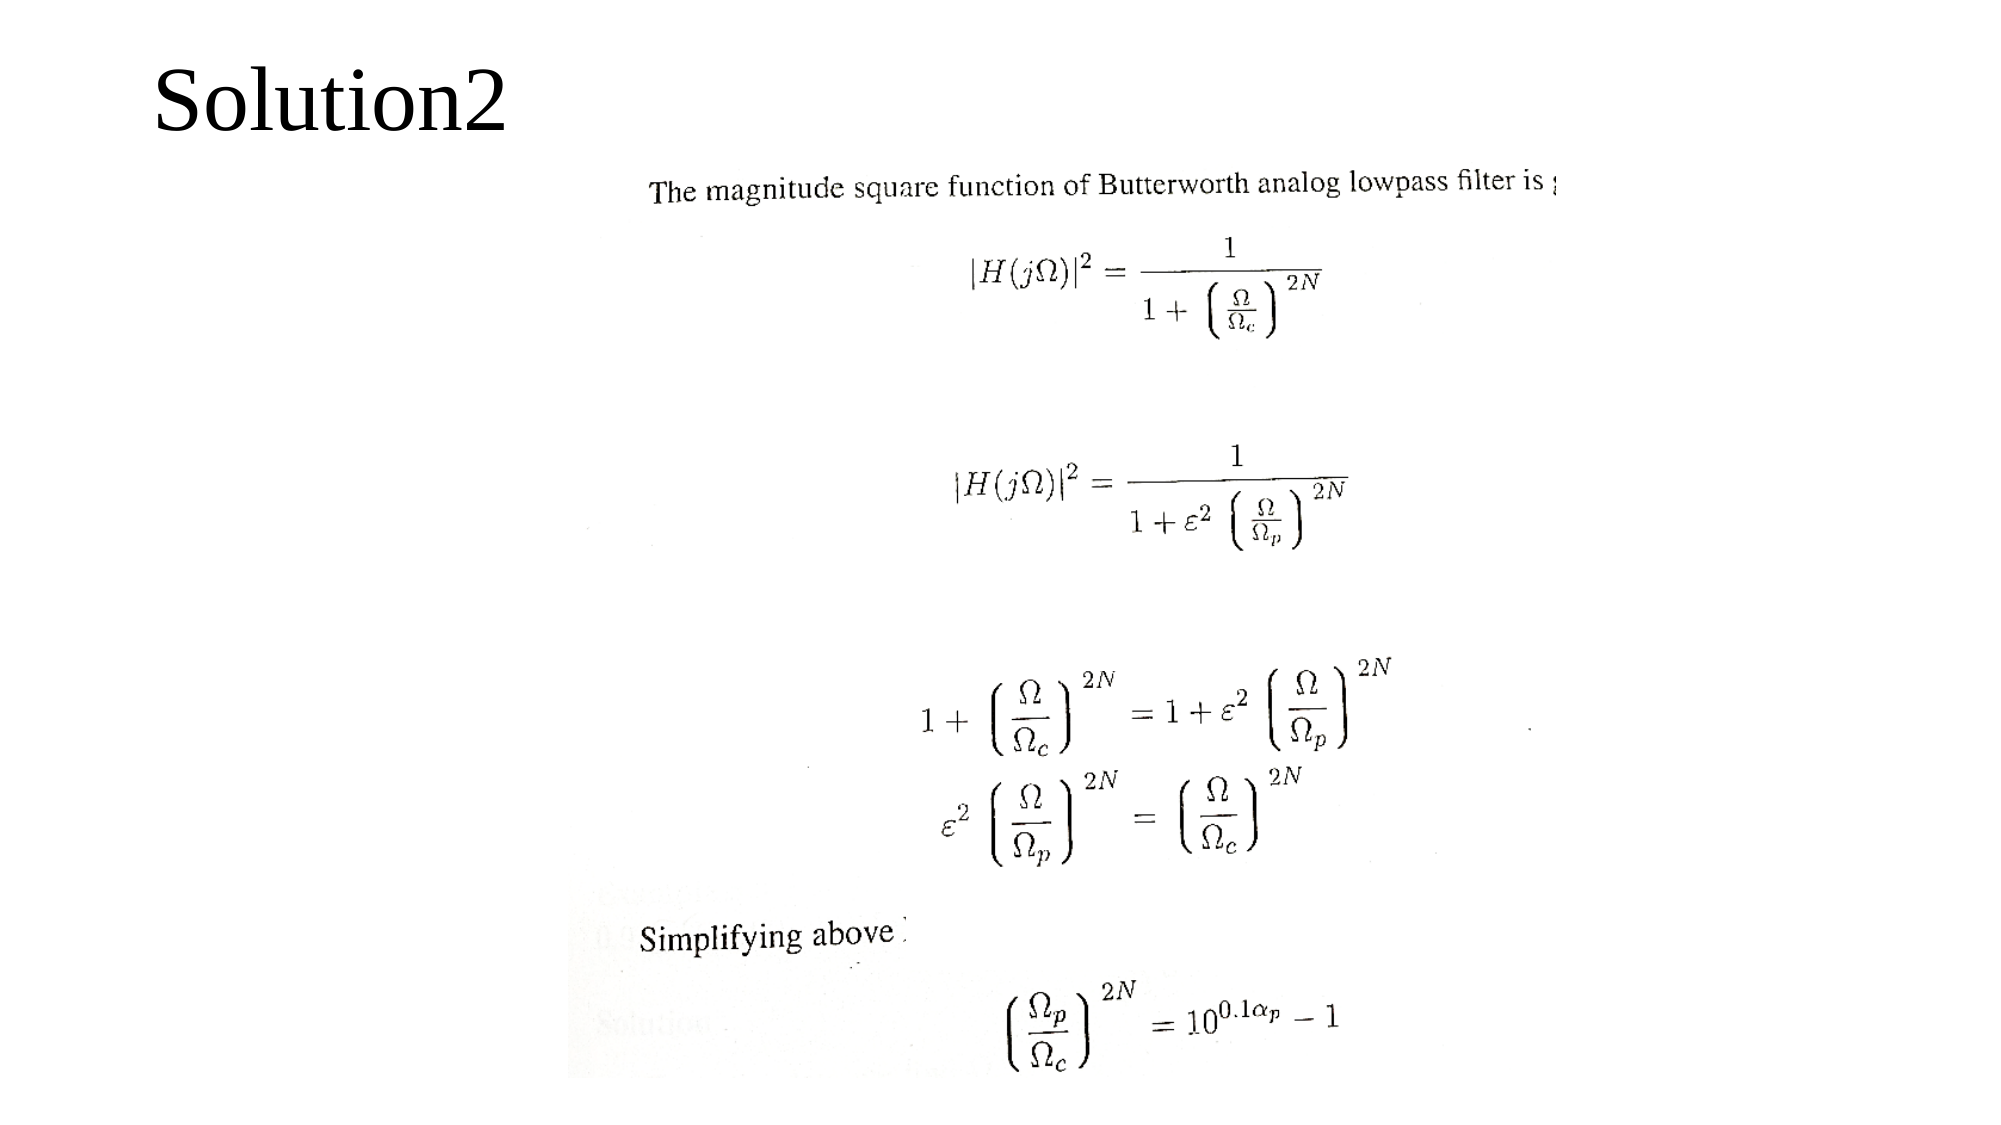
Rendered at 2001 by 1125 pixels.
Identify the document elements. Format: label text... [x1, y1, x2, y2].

title Solution2 [137, 0, 1863, 210]
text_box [568, 162, 1559, 1078]
